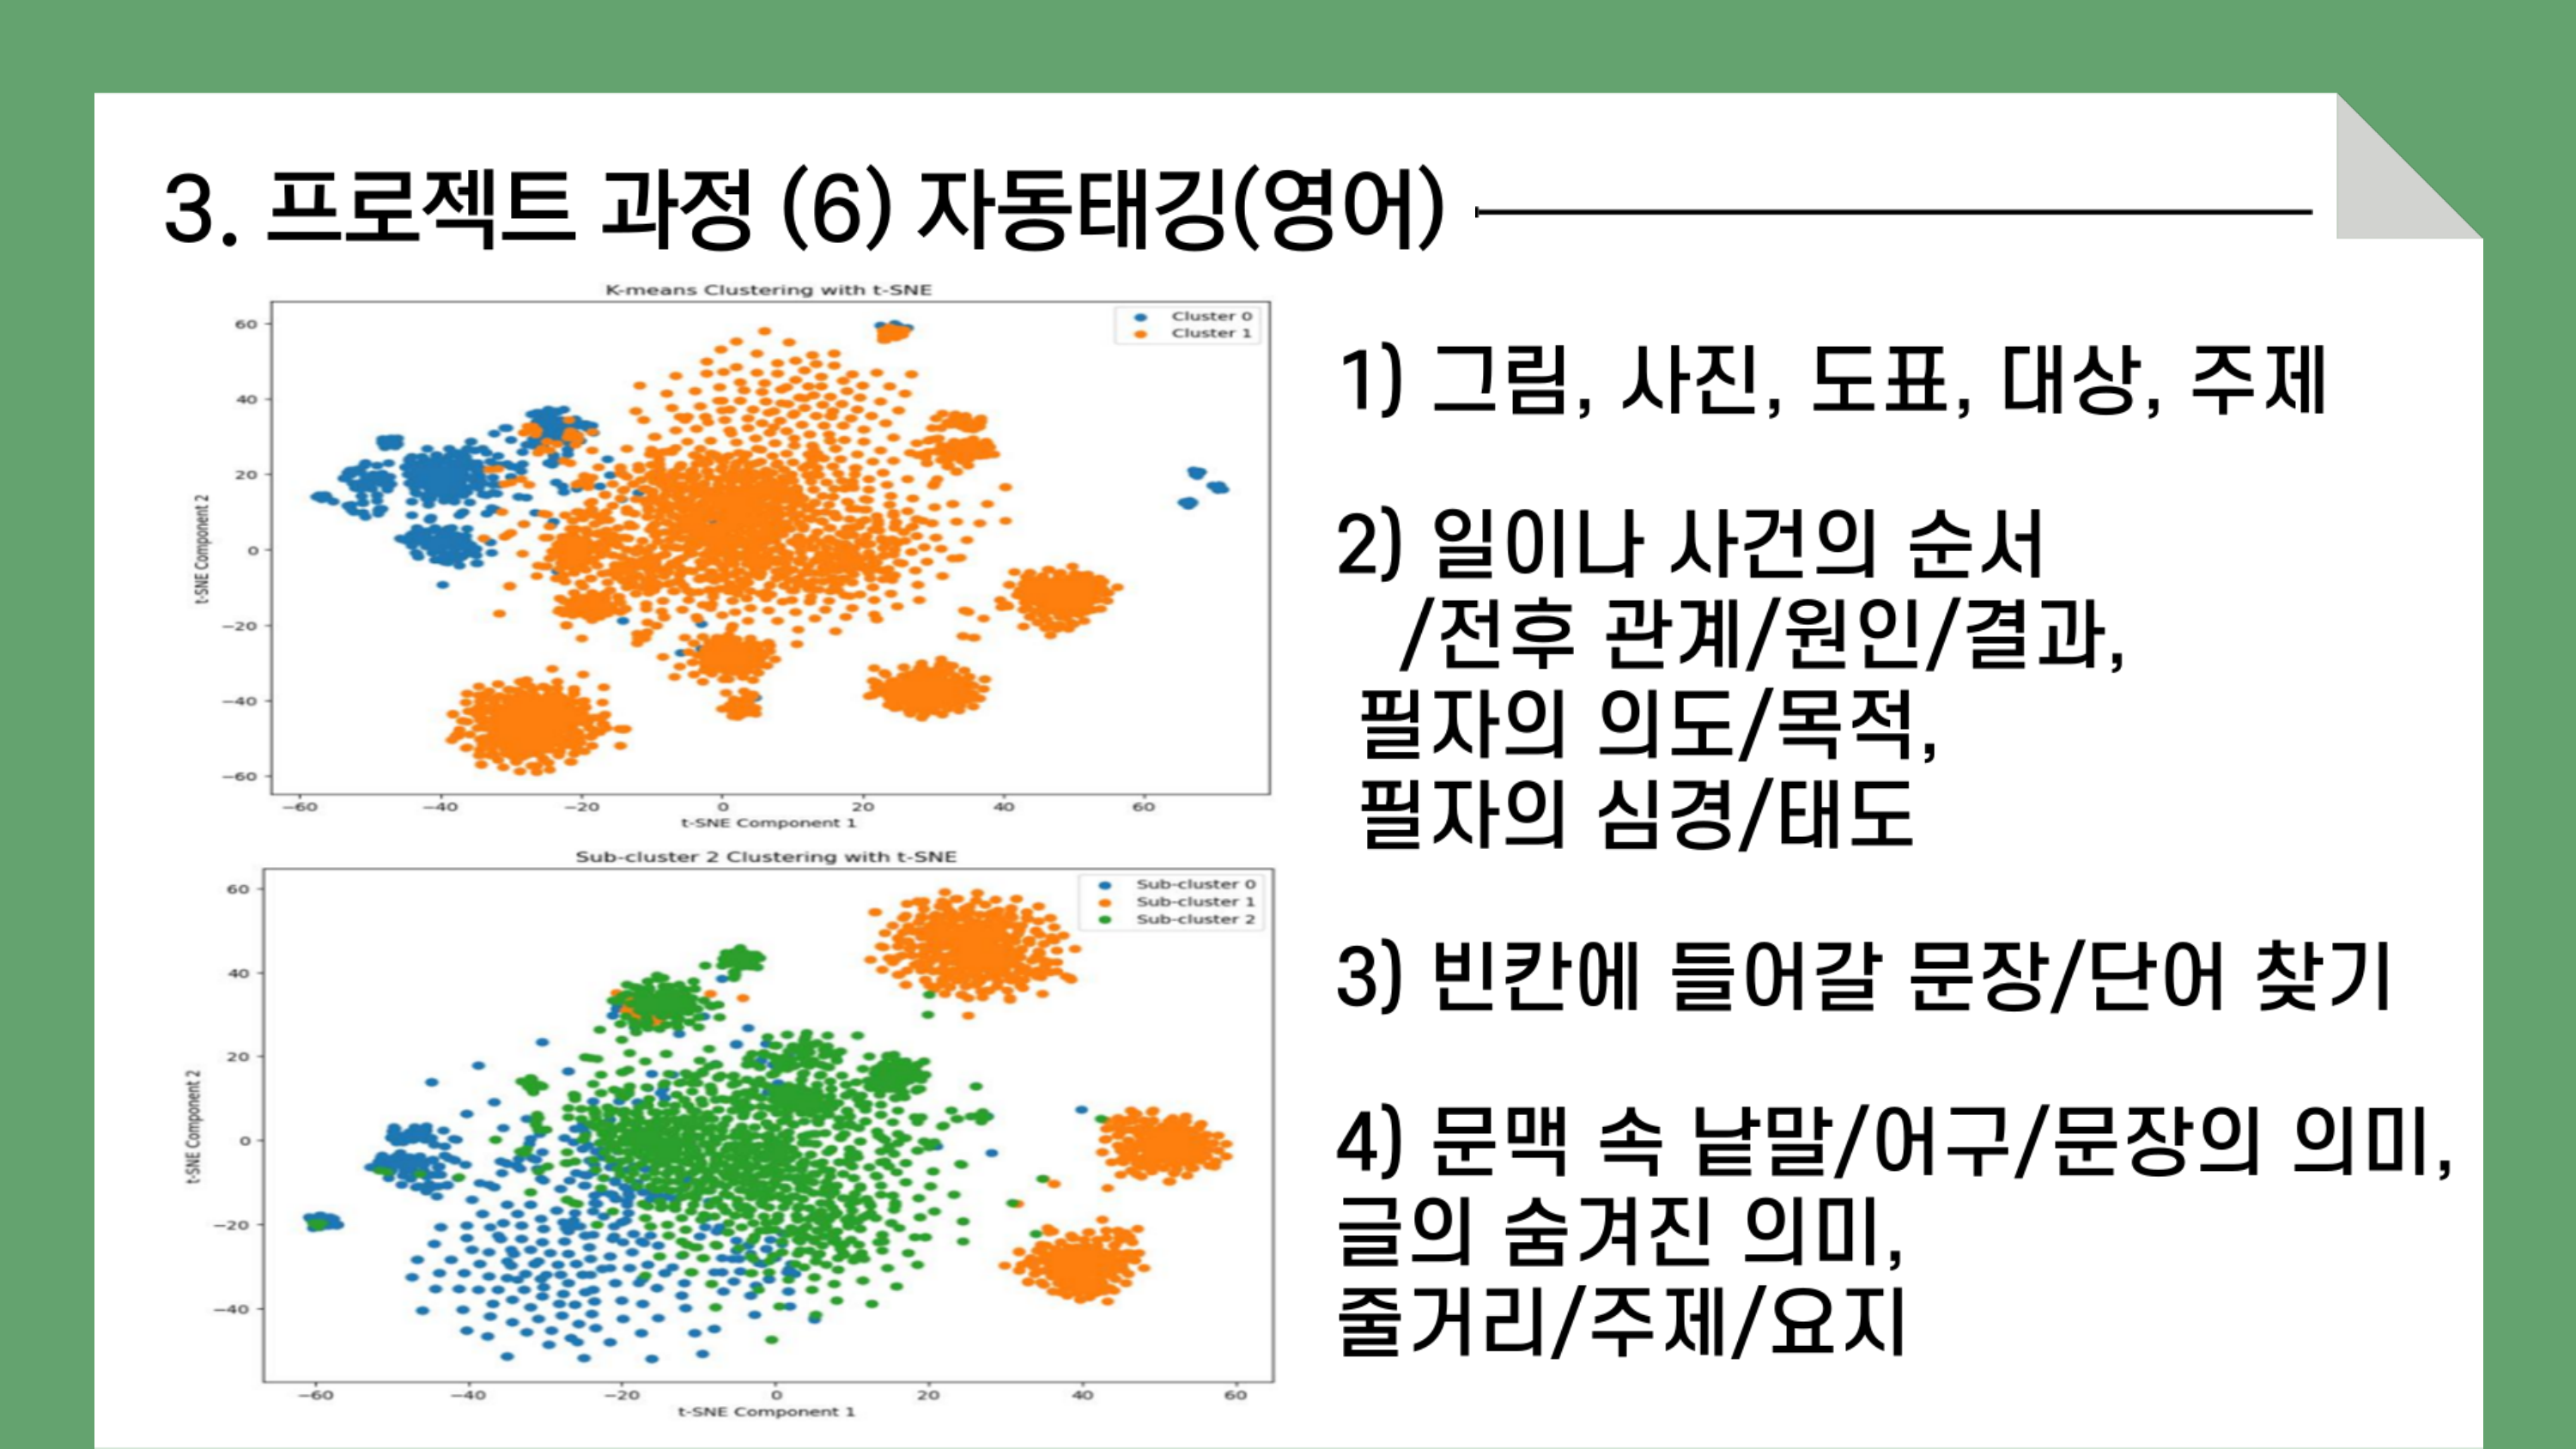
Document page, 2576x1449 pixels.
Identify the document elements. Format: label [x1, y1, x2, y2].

picture [94, 93, 2530, 1449]
